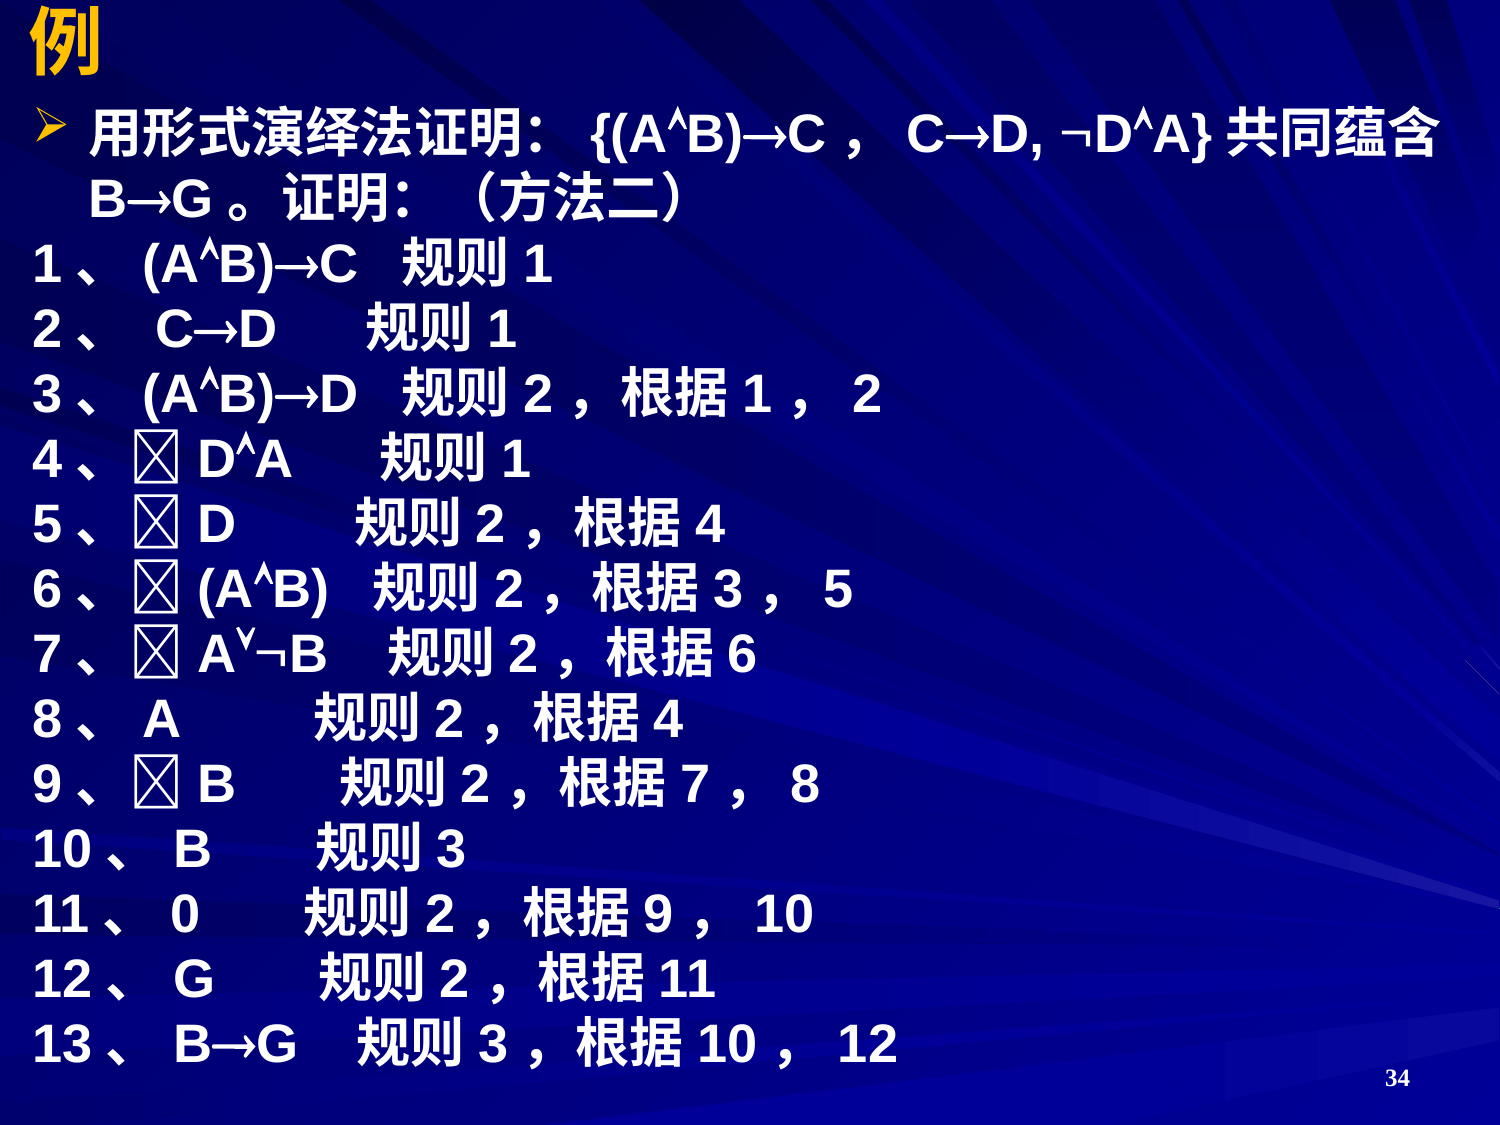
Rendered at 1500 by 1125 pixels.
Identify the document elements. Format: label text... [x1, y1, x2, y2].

list 用形式演绎法证明：{(AB)C，CD, DA}共同蕴含BG。证明：（方法二） 1、(AB)C 规则1 2、 CD 规则1 3、(AB)D 规则2，根据1，2 4、DA 规则1 5、D 规则2，根据4 6、(AB) 规则2，根据3，5 7、AB 规则2，根据6 8、A 规则2，根据4 9、B 规则2，根据7，8 10、B 规则3 11、0 规则2，根据9，10 12、G 规则2，根据11 13、BG 规则3，根据10，12 [17, 91, 1483, 1097]
slide_number 34 [1074, 1024, 1425, 1100]
title 例 [13, 2, 1488, 78]
